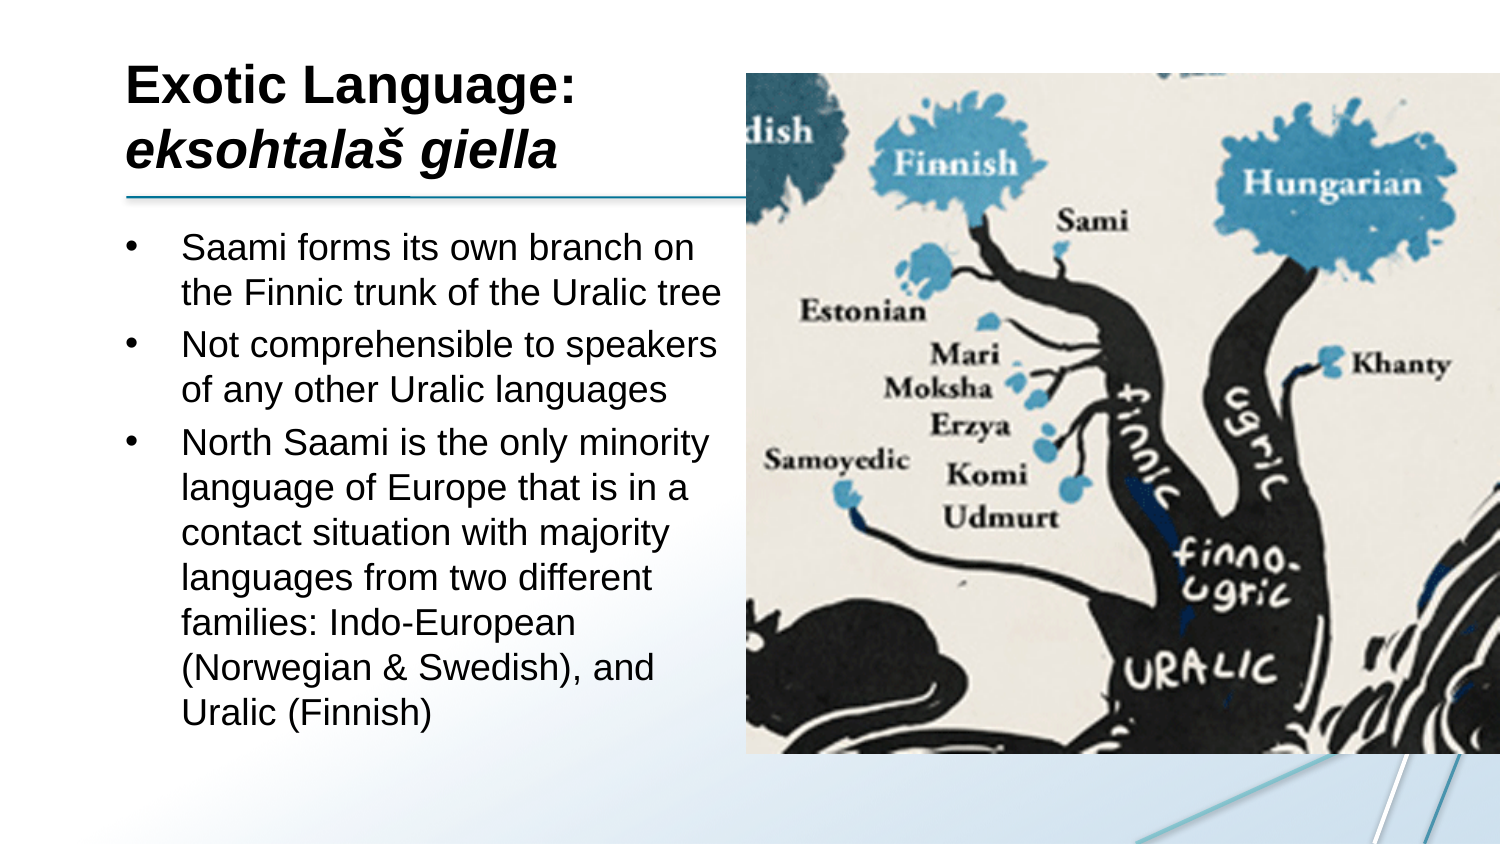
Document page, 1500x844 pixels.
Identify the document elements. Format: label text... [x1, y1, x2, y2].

picture [0, 0, 1500, 844]
title Exotic Language: eksohtalaš giella [109, 36, 1403, 187]
list Saami forms its own branch on the Finnic trunk of the Uralic tree Not comprehensible to speakers of any other Uralic languages North Saami is the only minority language of Europe that is in a contact situation with majority languages from two different families: Indo-European (Norwegian & Swedish), and Uralic (Finnish) [109, 215, 741, 754]
